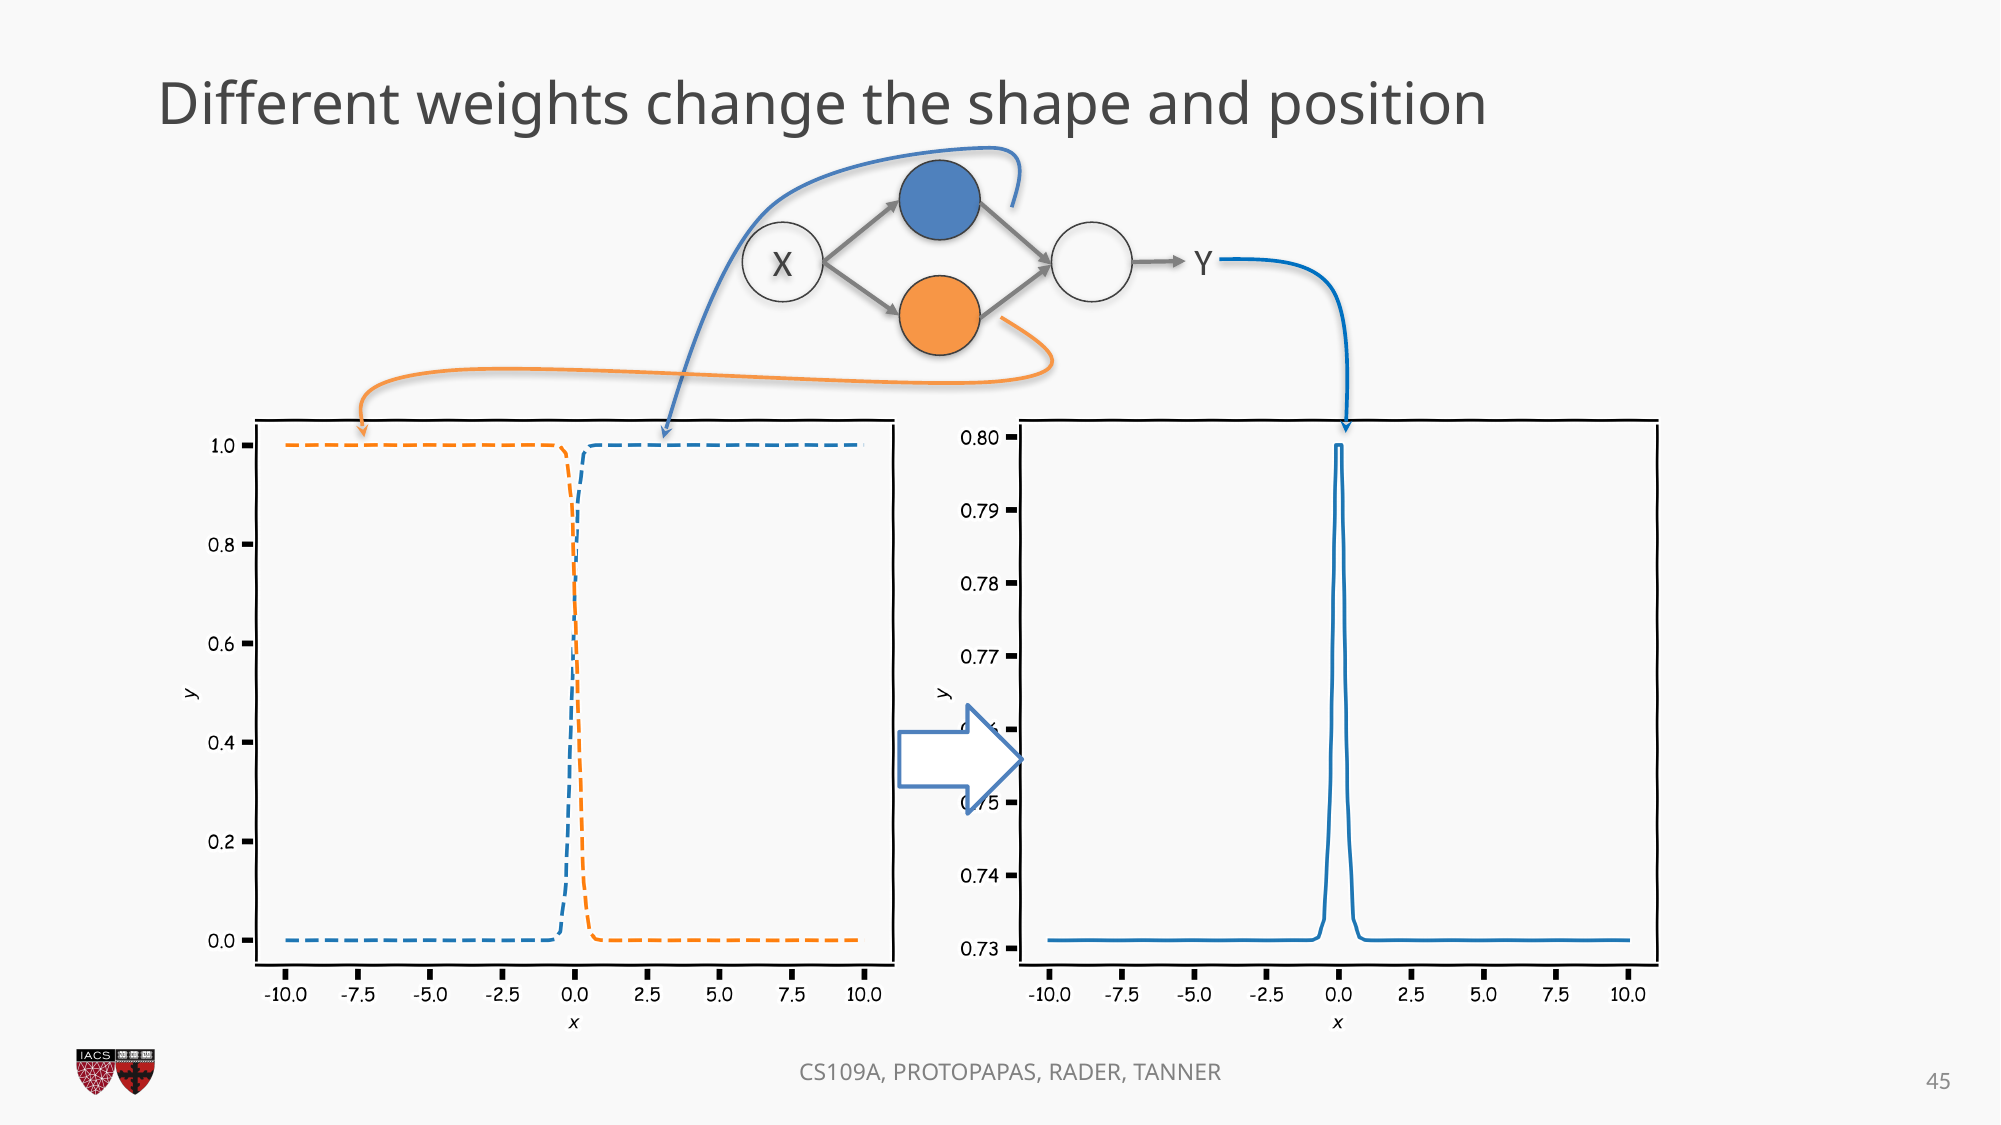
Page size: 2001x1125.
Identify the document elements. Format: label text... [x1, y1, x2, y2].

text_box [888, 147, 1021, 201]
text_box [1234, 258, 1345, 324]
picture [0, 324, 1858, 1125]
text_box [700, 249, 736, 324]
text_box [741, 160, 981, 356]
list Different weights change the shape and position [143, 58, 1838, 324]
slide_number 45 [1865, 1050, 1967, 1110]
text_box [979, 202, 1228, 319]
